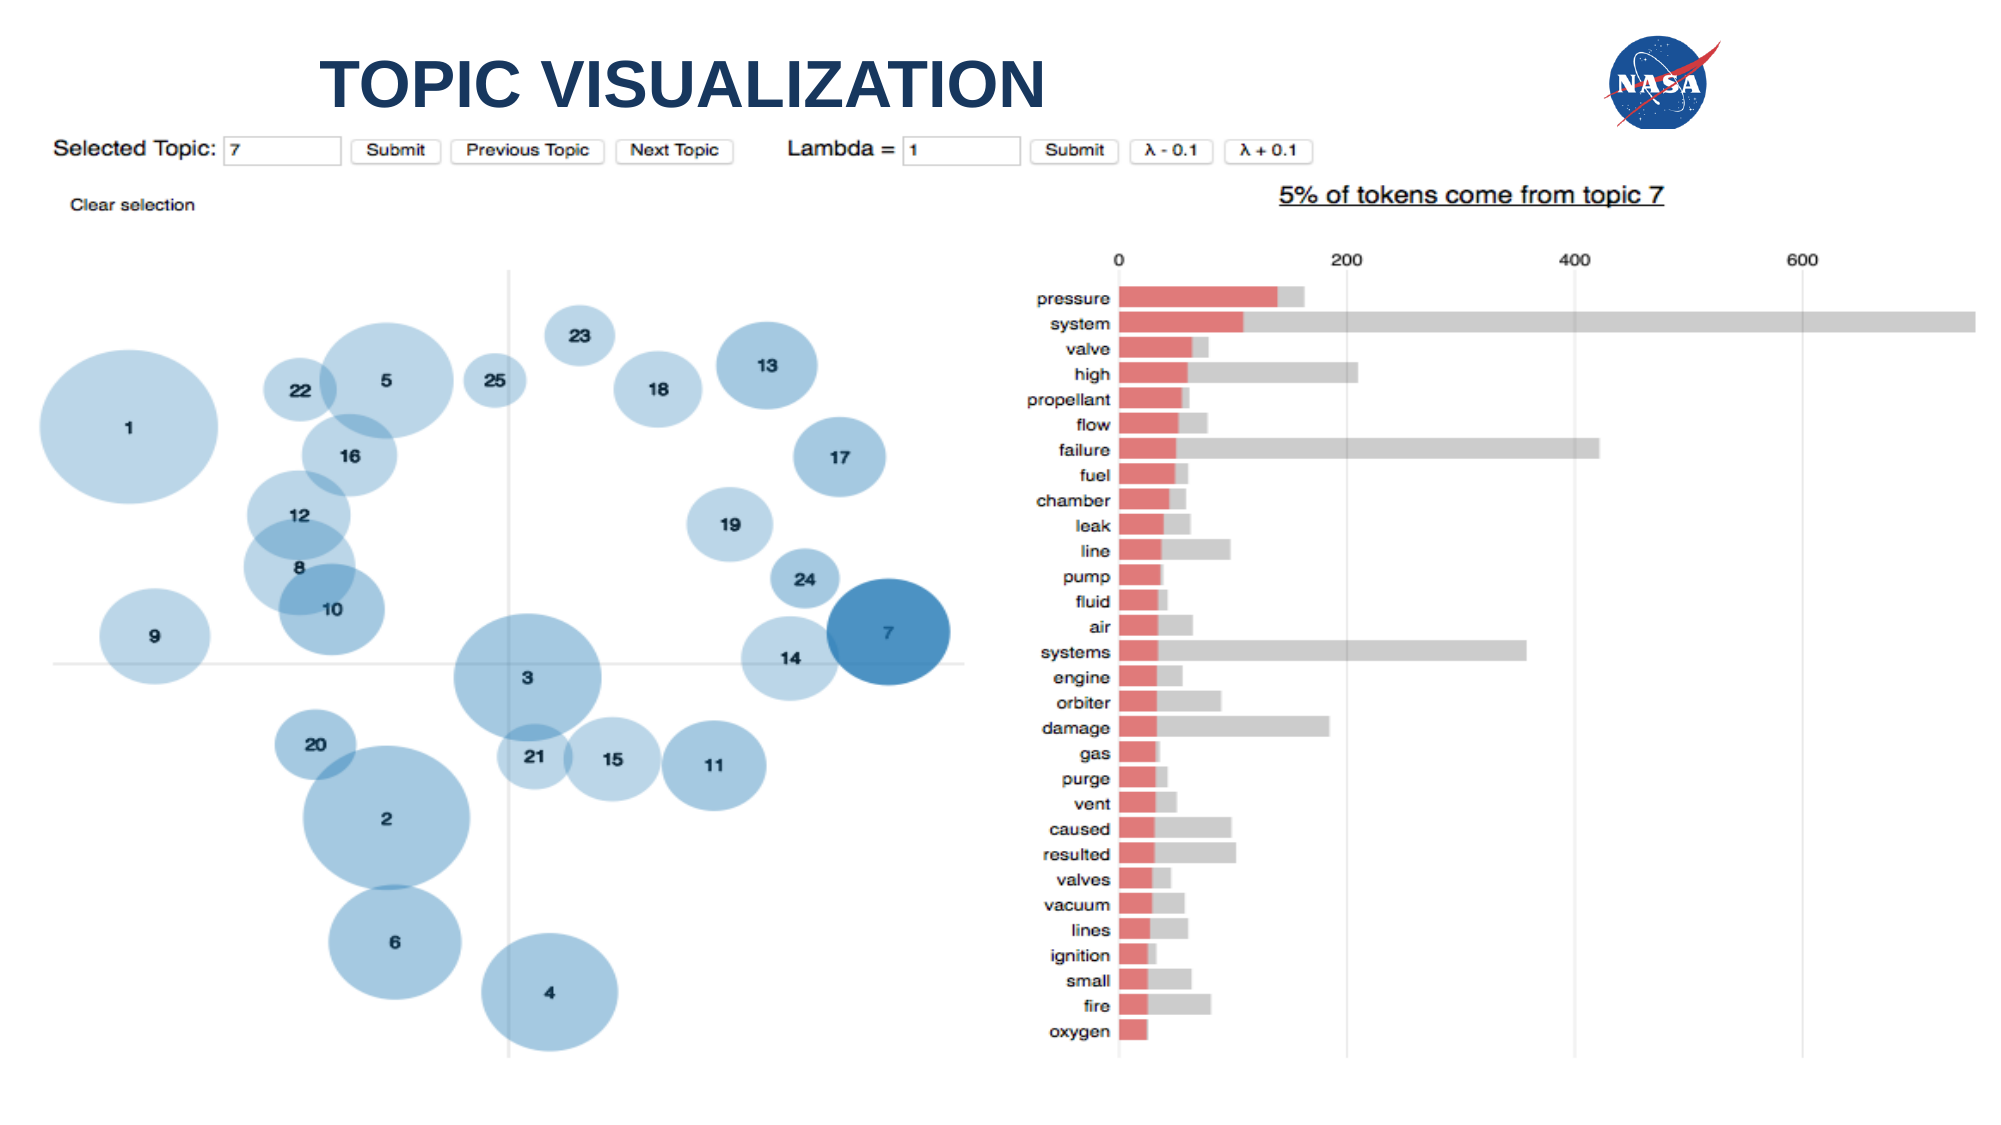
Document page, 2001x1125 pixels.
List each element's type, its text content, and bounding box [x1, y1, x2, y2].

picture [0, 20, 2000, 1125]
title Topic visualization [304, 33, 1580, 126]
